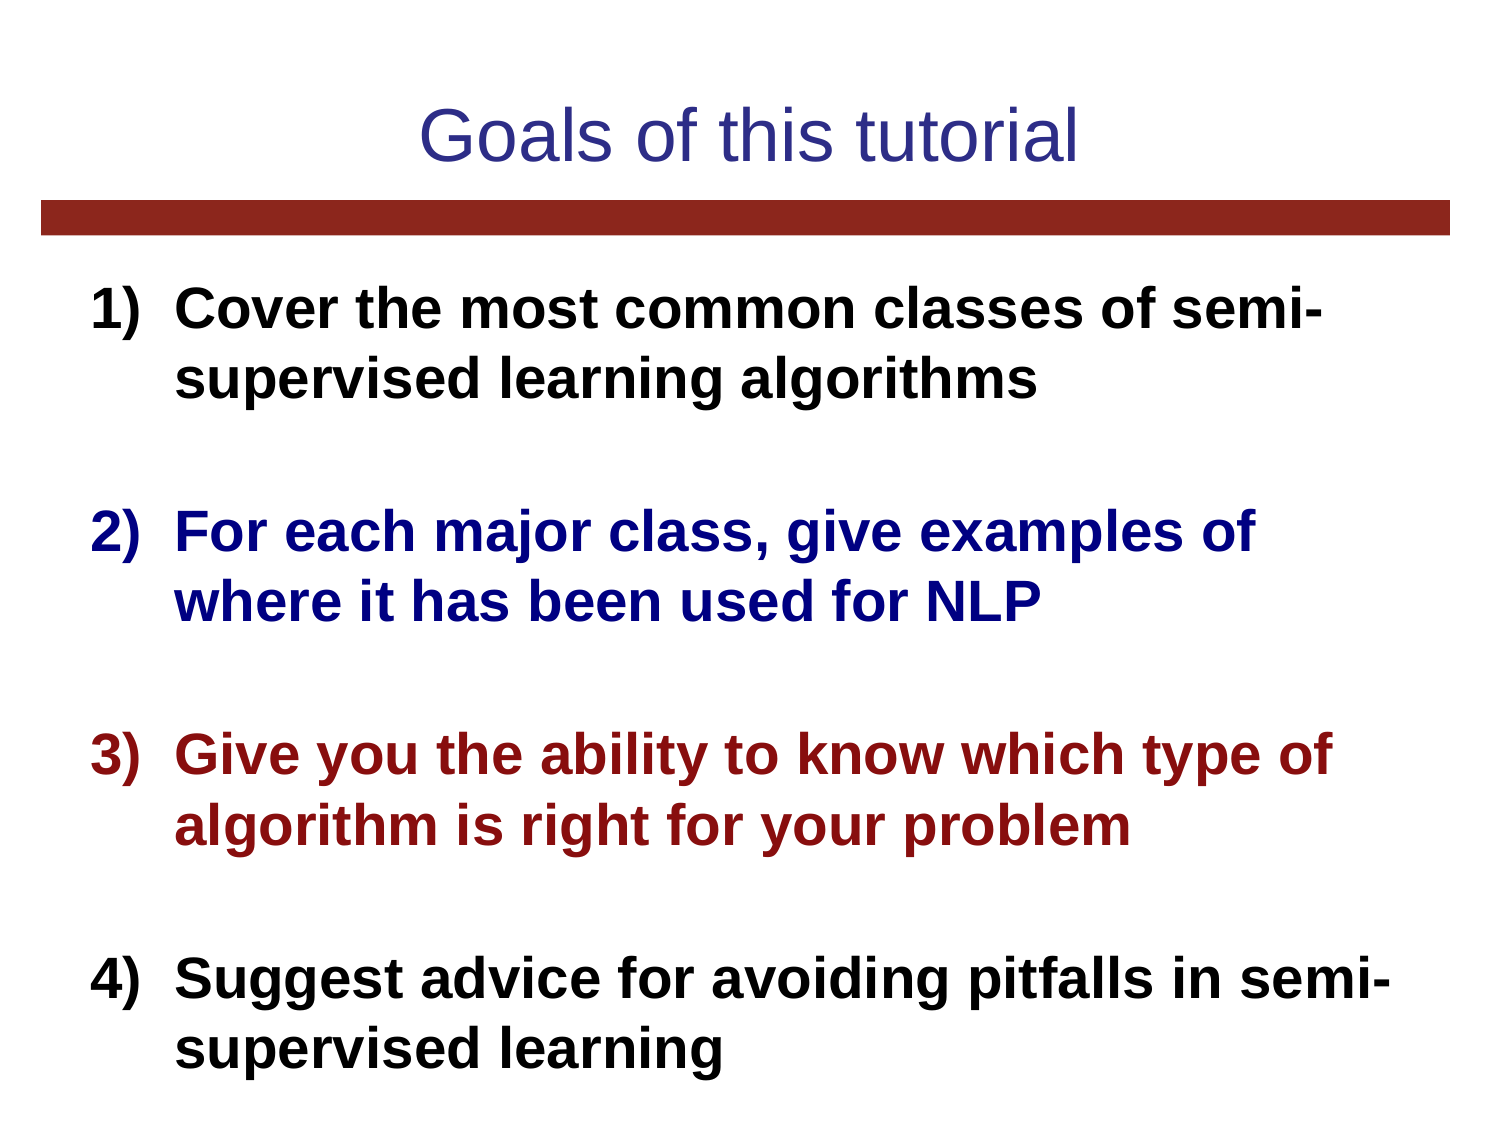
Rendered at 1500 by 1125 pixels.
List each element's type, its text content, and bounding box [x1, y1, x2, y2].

list Cover the most common classes of semi-supervised learning algorithms For each major class, give examples of where it has been used for NLP Give you the ability to know which type of algorithm is right for your problem Suggest advice for avoiding pitfalls in semi-supervised learning [74, 262, 1426, 1006]
title Goals of this tutorial [74, 37, 1426, 226]
